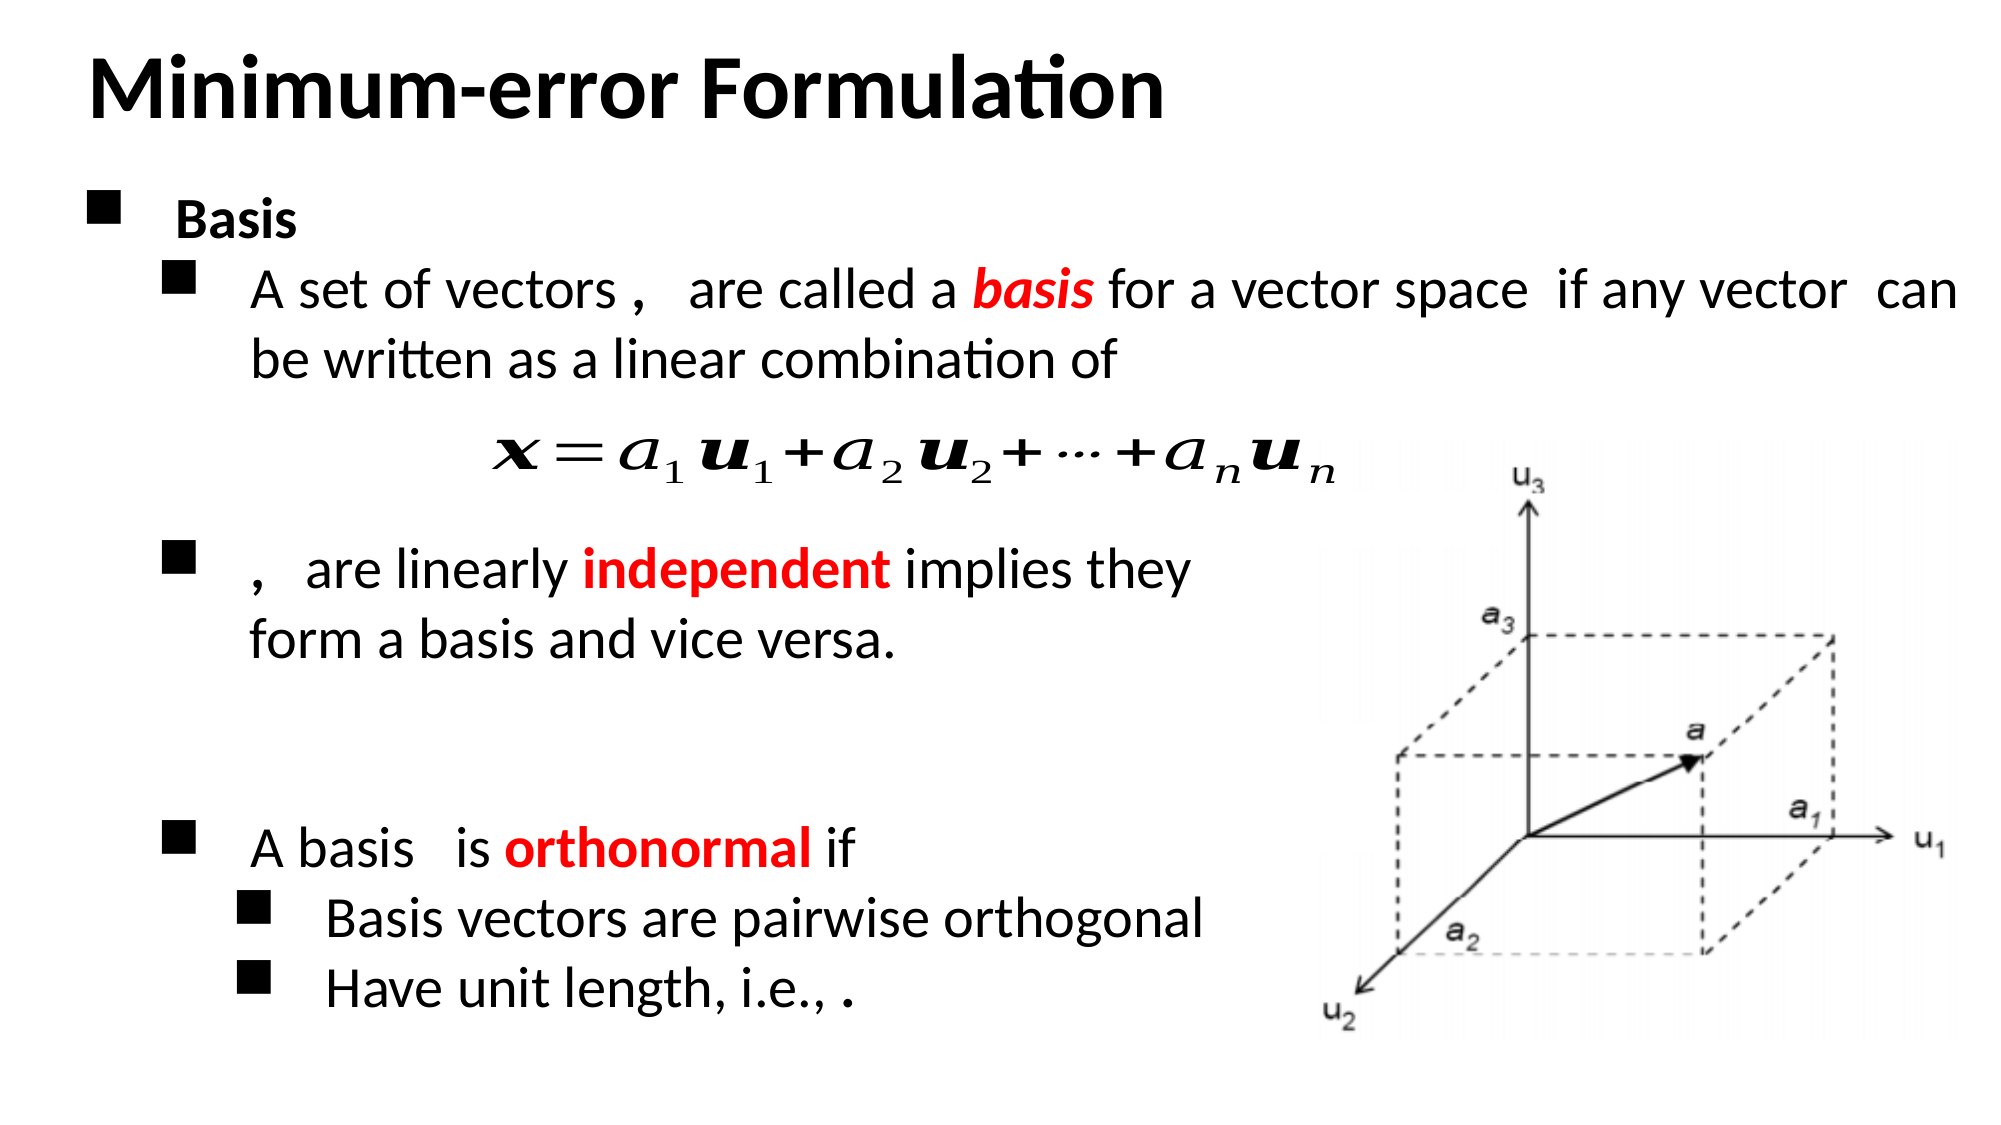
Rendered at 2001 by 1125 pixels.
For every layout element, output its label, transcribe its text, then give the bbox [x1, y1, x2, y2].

text_box Minimum-error Formulation [72, 19, 1183, 145]
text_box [1274, 438, 1963, 1041]
